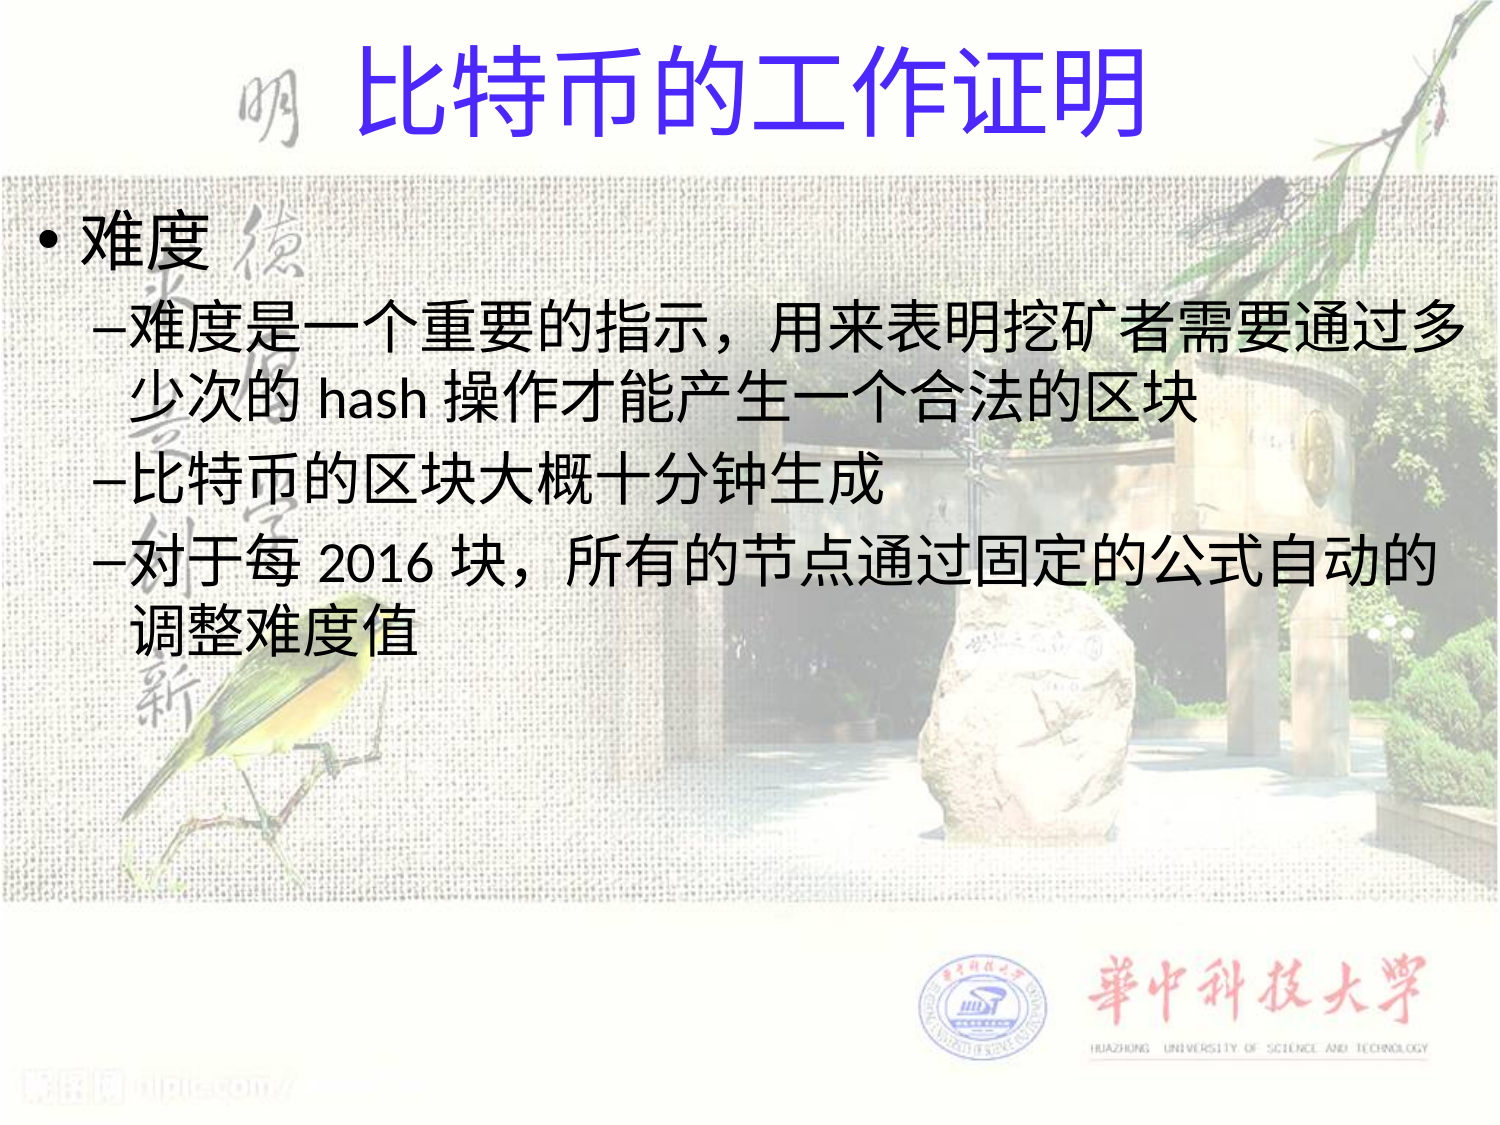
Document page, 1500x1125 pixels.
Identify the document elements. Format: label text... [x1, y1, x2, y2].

list 难度 难度是一个重要的指示，用来表明挖矿者需要通过多少次的hash操作才能产生一个合法的区块 比特币的区块大概十分钟生成 对于每2016块，所有的节点通过固定的公式自动的调整难度值 [21, 191, 1484, 721]
title 比特币的工作证明 [0, 0, 1500, 183]
picture [1, 183, 1499, 1125]
